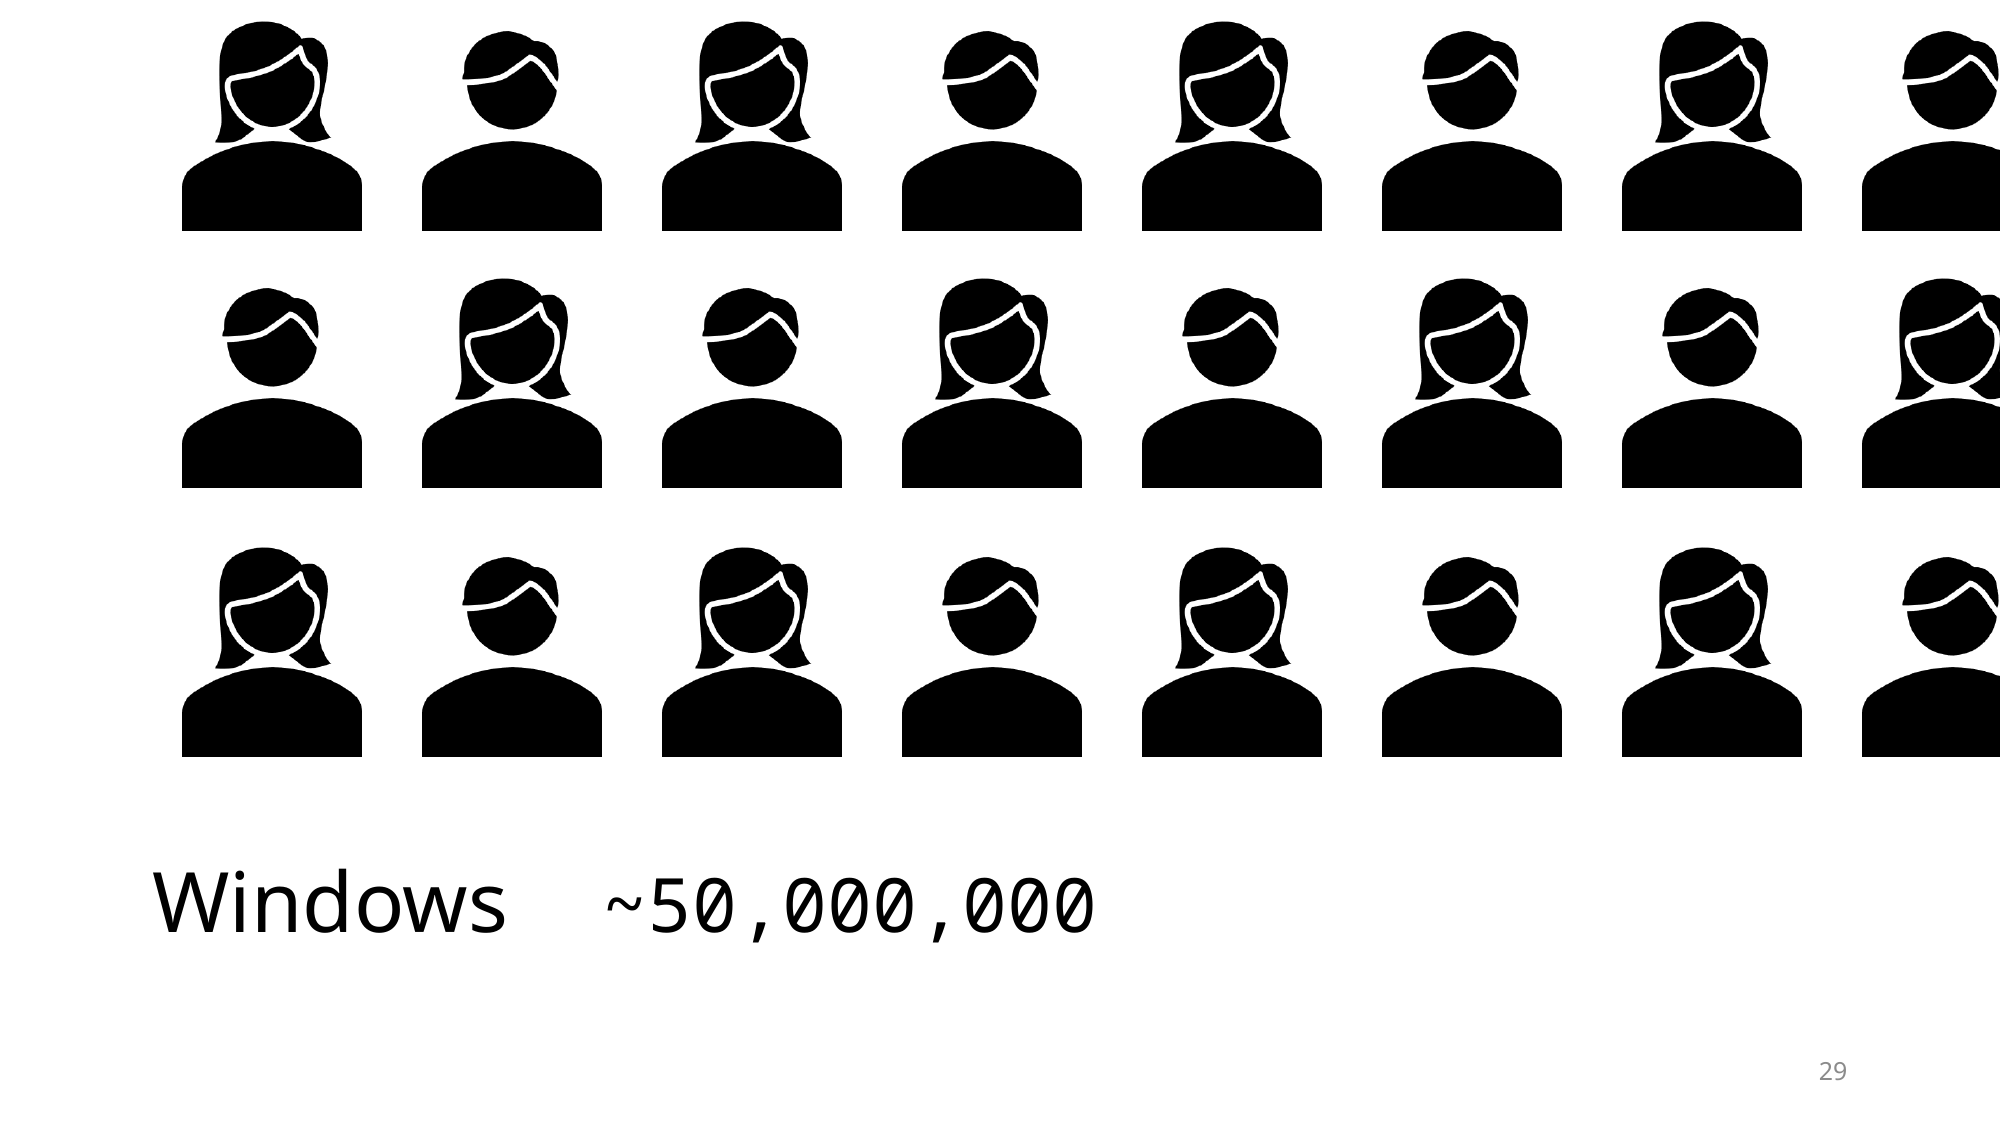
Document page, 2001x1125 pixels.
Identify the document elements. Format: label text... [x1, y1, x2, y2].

list Windows ~50,000,000 [137, 796, 1863, 1014]
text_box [1337, 0, 2000, 796]
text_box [1127, 0, 1337, 796]
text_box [137, 0, 1127, 796]
slide_number 29 [1412, 1042, 1863, 1103]
